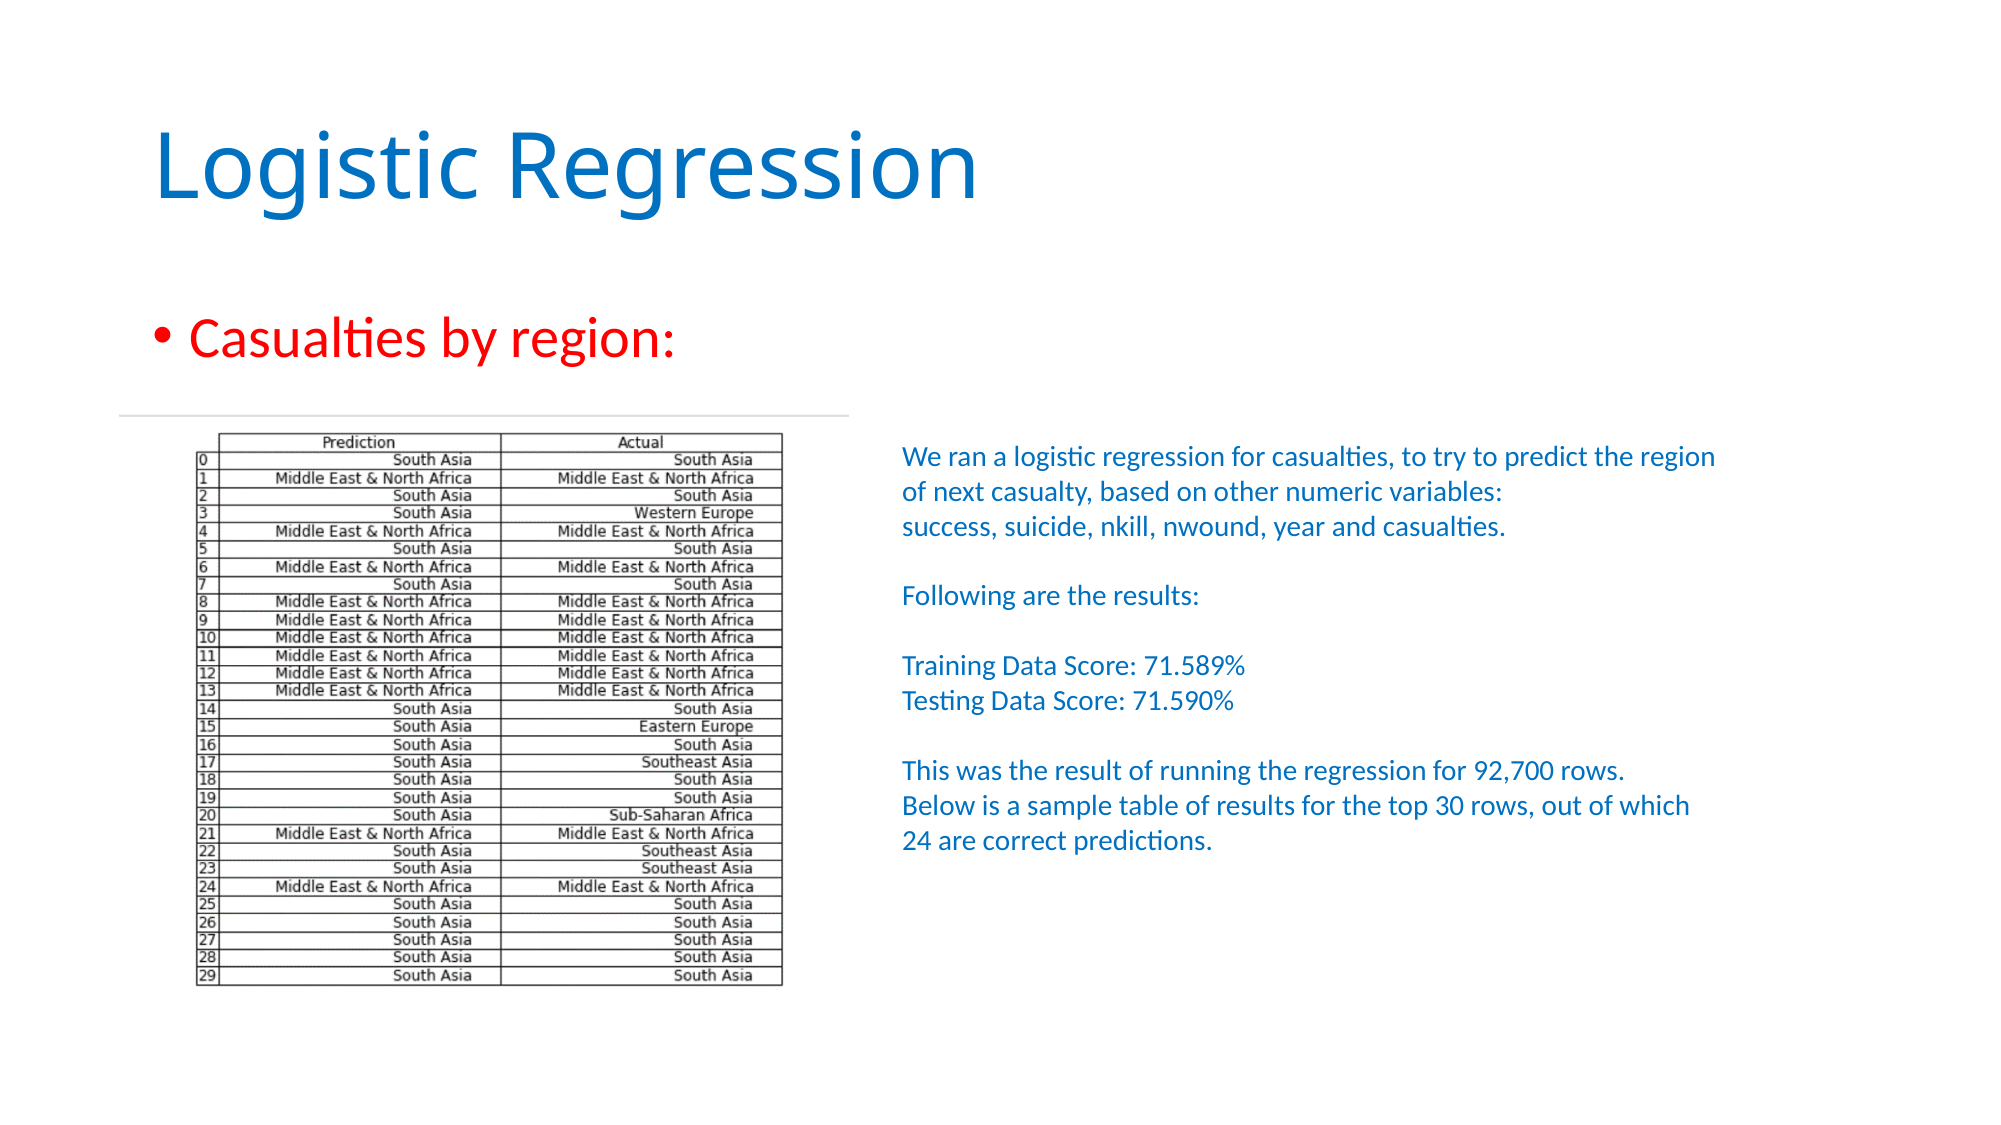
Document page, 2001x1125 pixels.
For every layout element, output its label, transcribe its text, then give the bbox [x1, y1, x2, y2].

list Casualties by region: [137, 299, 1863, 1014]
title Logistic Regression [137, 59, 1863, 278]
text_box We ran a logistic regression for casualties, to try to predict the region of next casualty, based on other numeric variables: success, suicide, nkill, nwound, year and casualties. Following are the results: Training Data Score: 71.589% Testing Data Score: 71.590% This was the result of running the regression for 92,700 rows. Below is a sample table of results for the top 30 rows, out of which 24 are correct predictions. [887, 429, 1732, 934]
picture [119, 414, 849, 1014]
